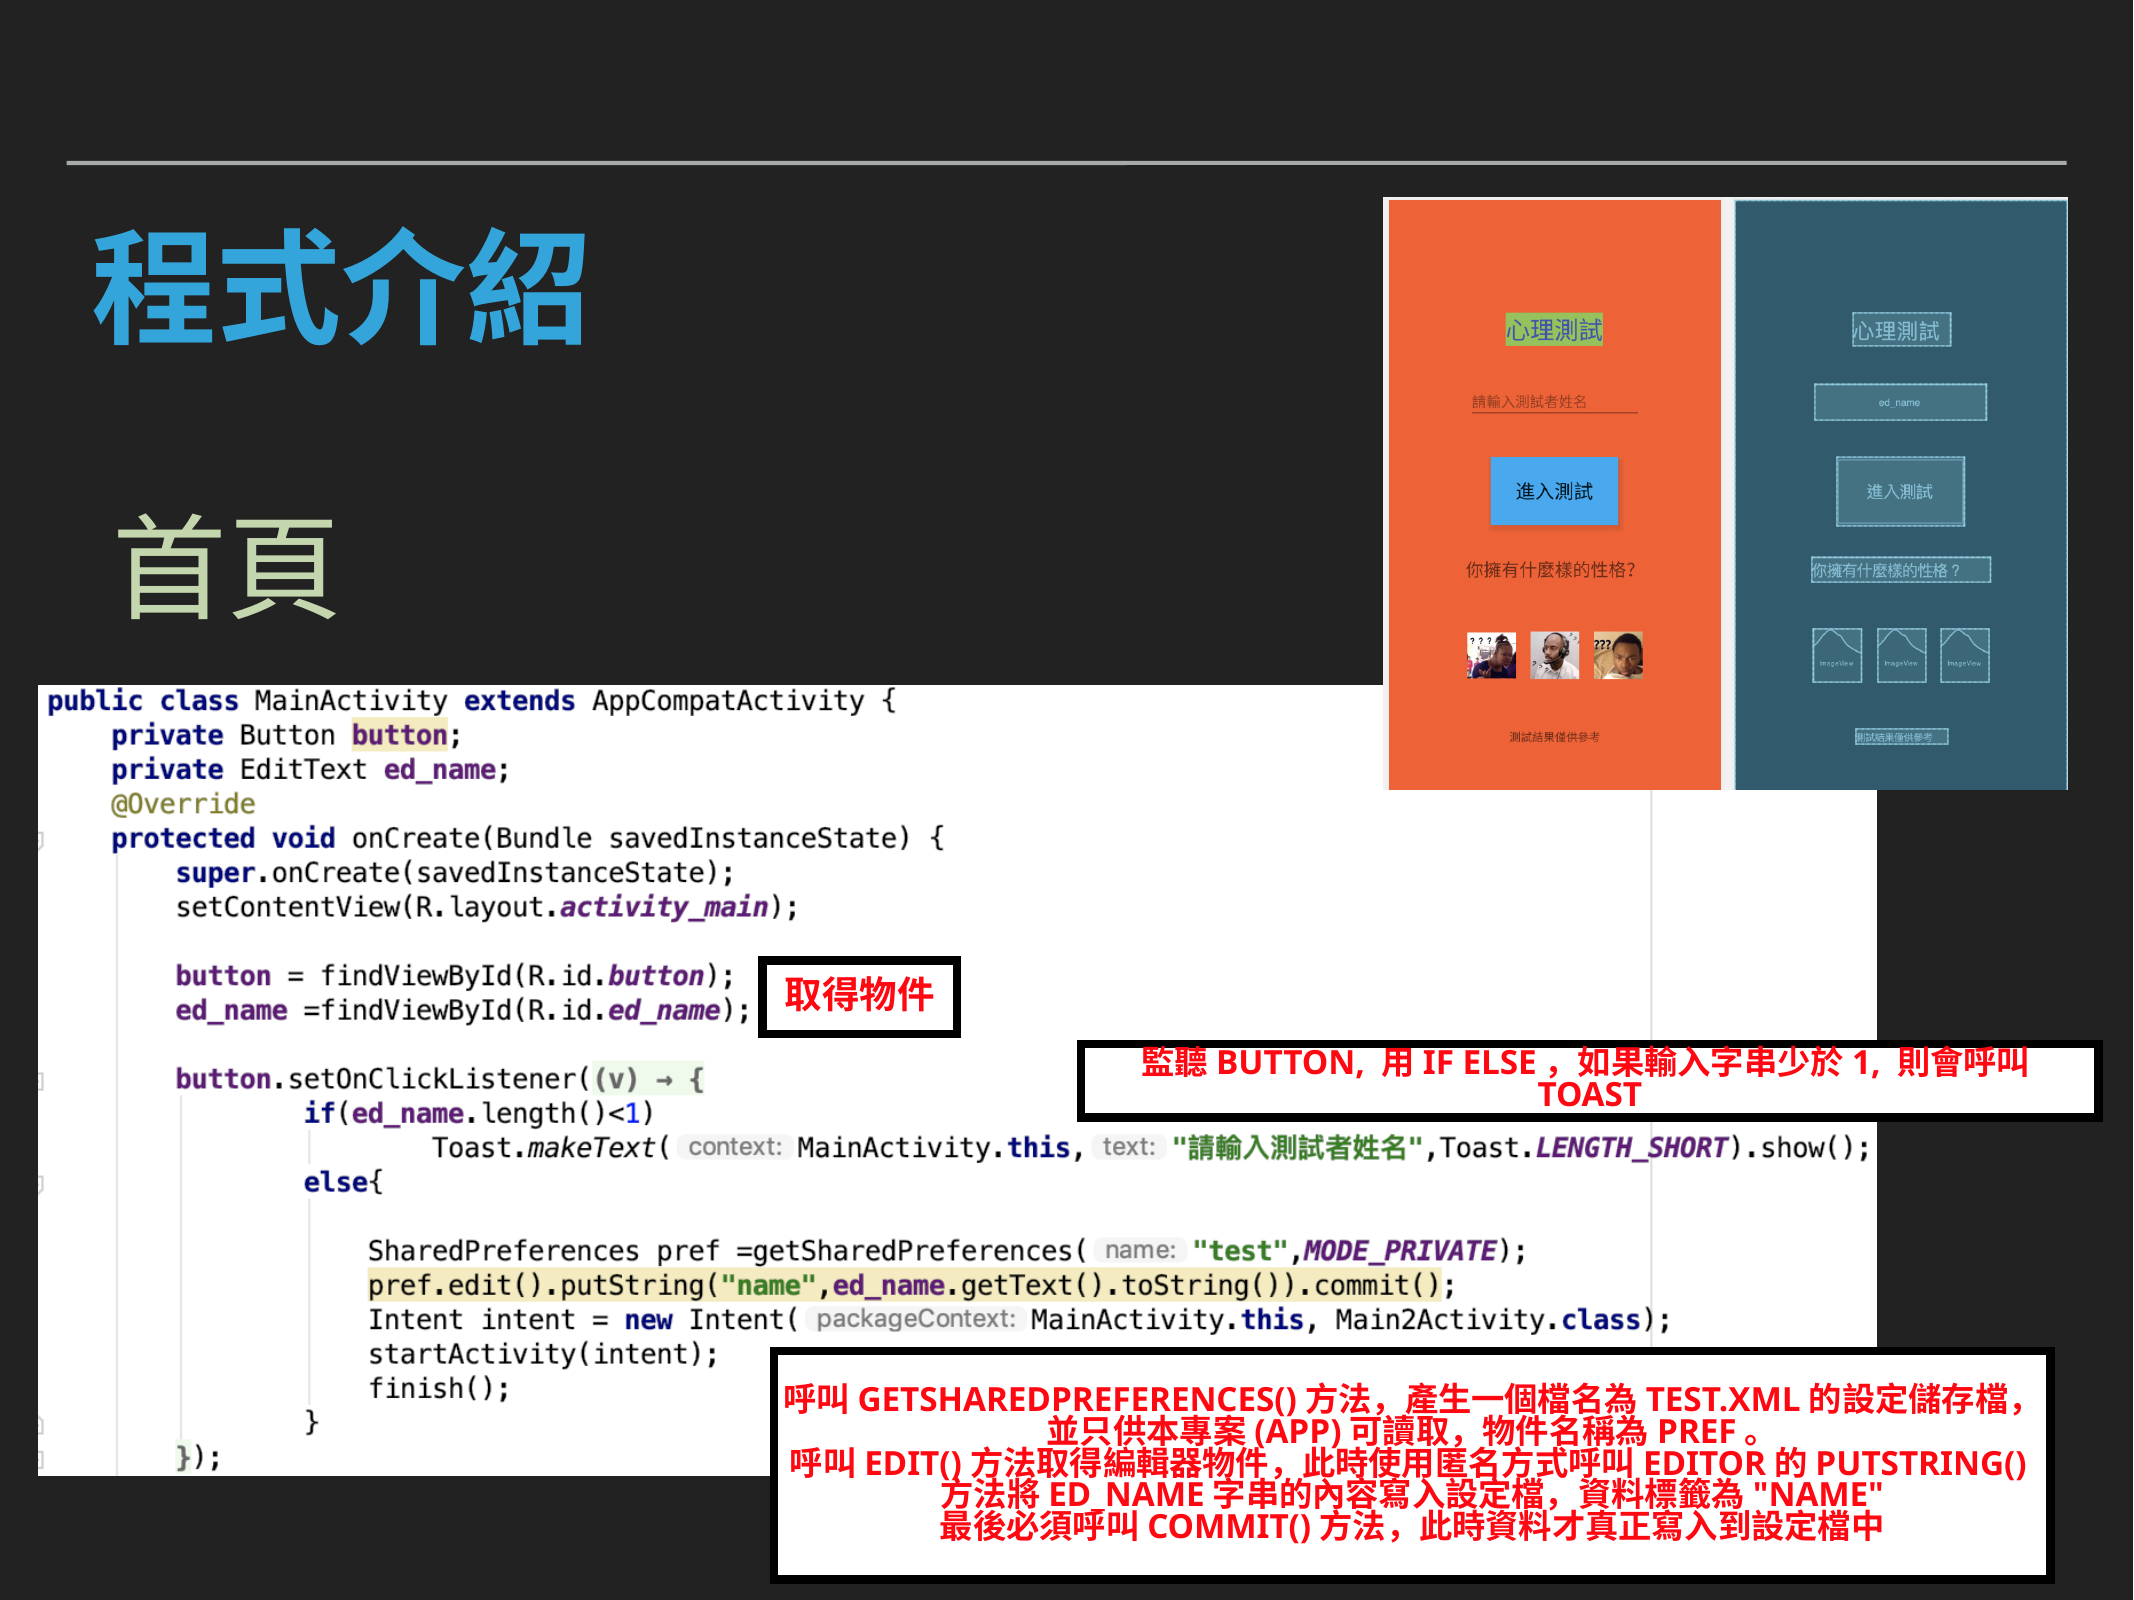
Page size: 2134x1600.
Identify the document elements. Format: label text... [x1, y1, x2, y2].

text_box 首頁 [104, 487, 415, 642]
title 程式介紹 [82, 229, 828, 444]
text_box 呼叫getSharedPreferences()方法，產生一個檔名為test.xml的設定儲存檔，並只供本專案(app)可讀取，物件名稱為pref。 呼叫edit()方法取得編輯器物件，此時使用匿名方式呼叫Editor的putString()方法將ed_name字串的內容寫入設定檔，資料標籤為"name" 最後必須呼叫commit()方法，此時資料才真正寫入到設定檔中 [774, 1351, 2051, 1580]
text_box 監聽button, 用If else，如果輸入字串少於1, 則會呼叫Toast [1877, 1044, 2099, 1118]
picture [38, 196, 2069, 1477]
